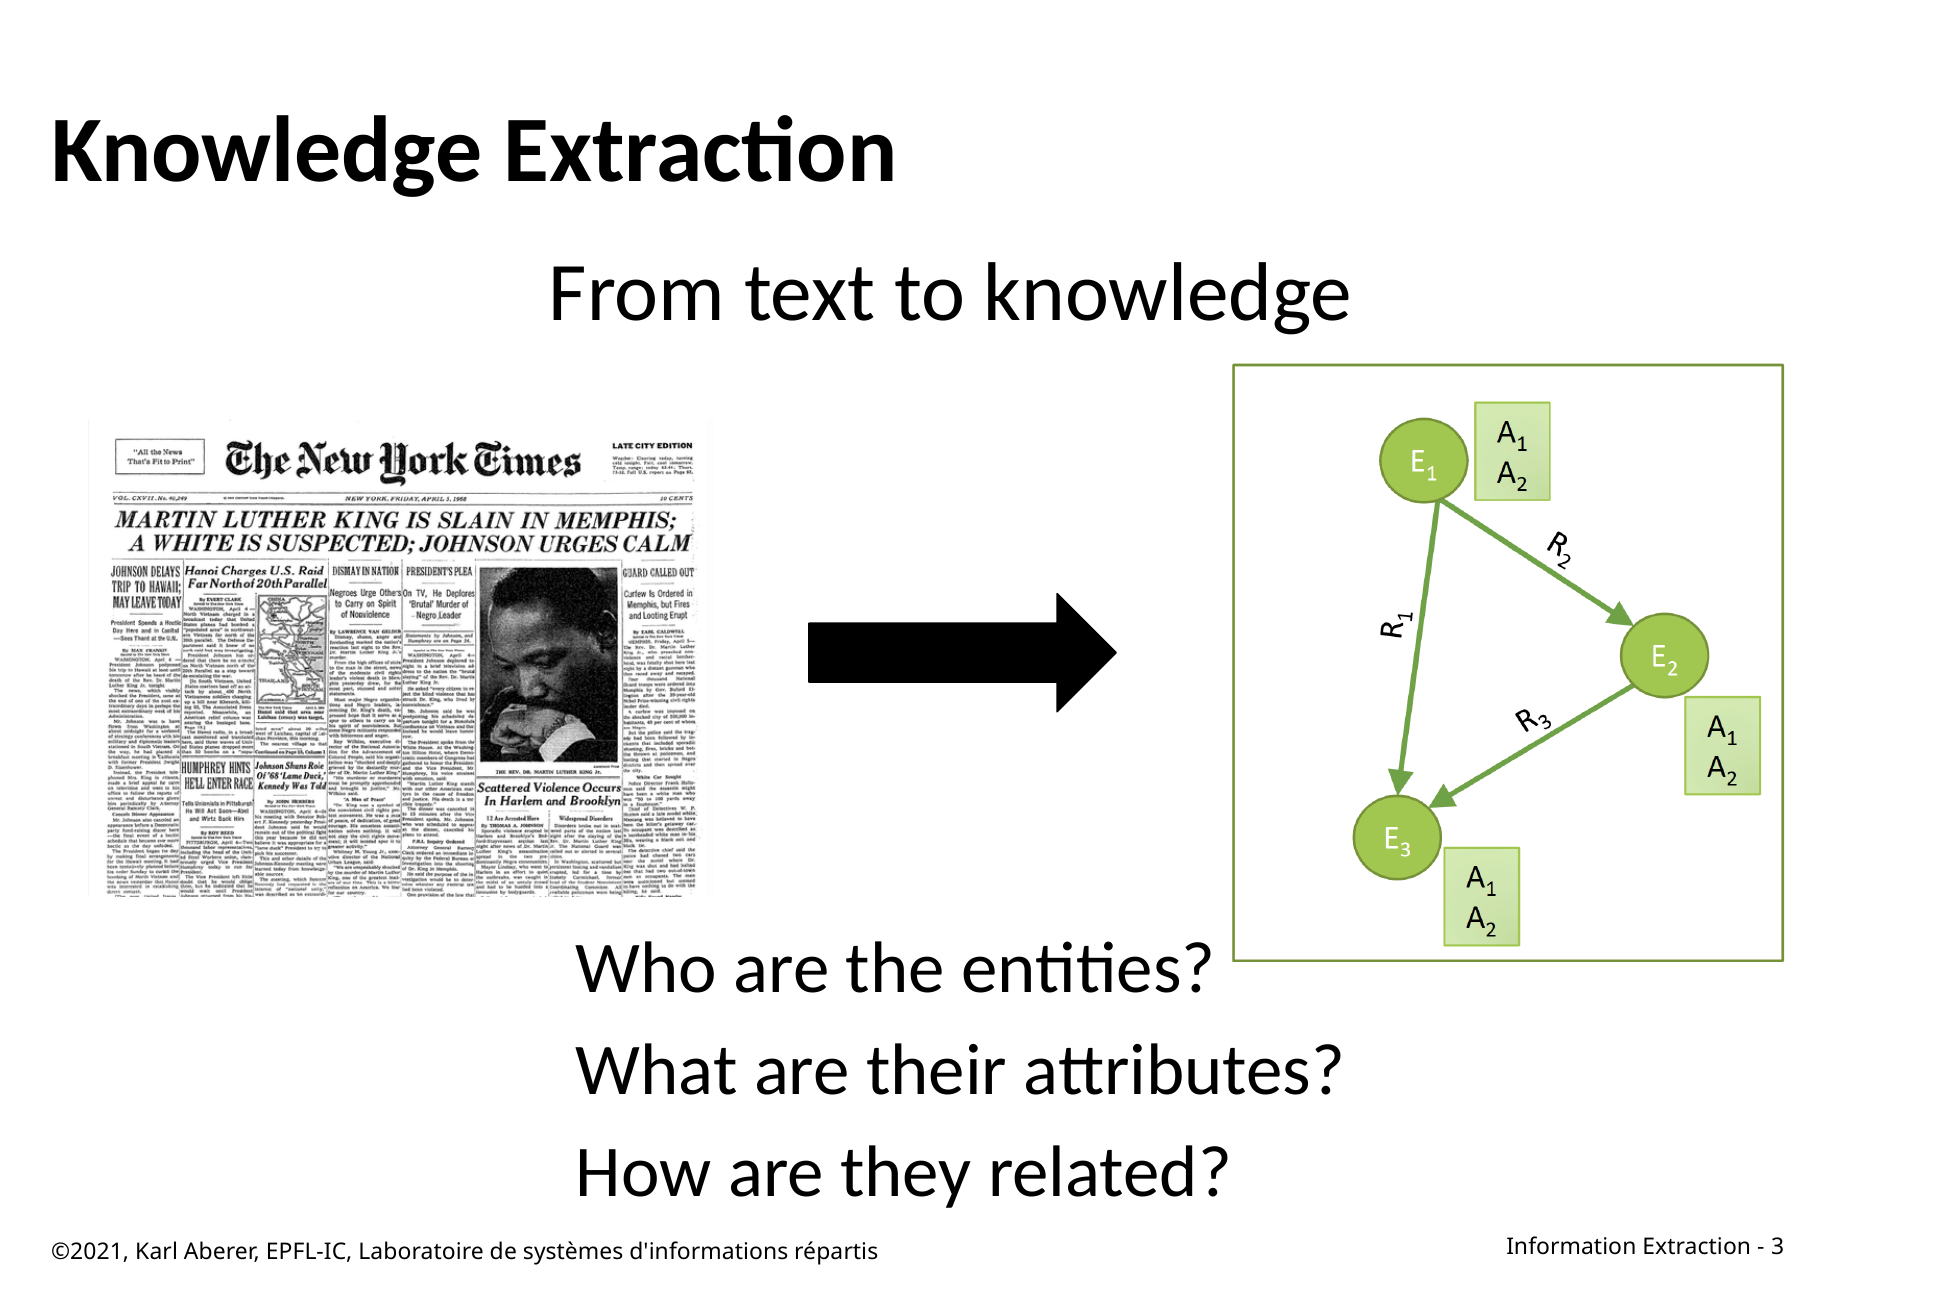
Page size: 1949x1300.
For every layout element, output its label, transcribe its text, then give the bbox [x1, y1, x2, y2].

title Knowledge Extraction [32, 57, 1920, 232]
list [88, 419, 714, 897]
picture [1186, 342, 1834, 1002]
footer ©2021, Karl Aberer, EPFL-IC, Laboratoire de systèmes d'informations répartis [32, 1227, 1284, 1271]
text_box From text to knowledge [533, 230, 1368, 345]
text_box Who are the entities? What are their attributes? How are they related? [560, 911, 1535, 1219]
text_box [808, 593, 1117, 712]
